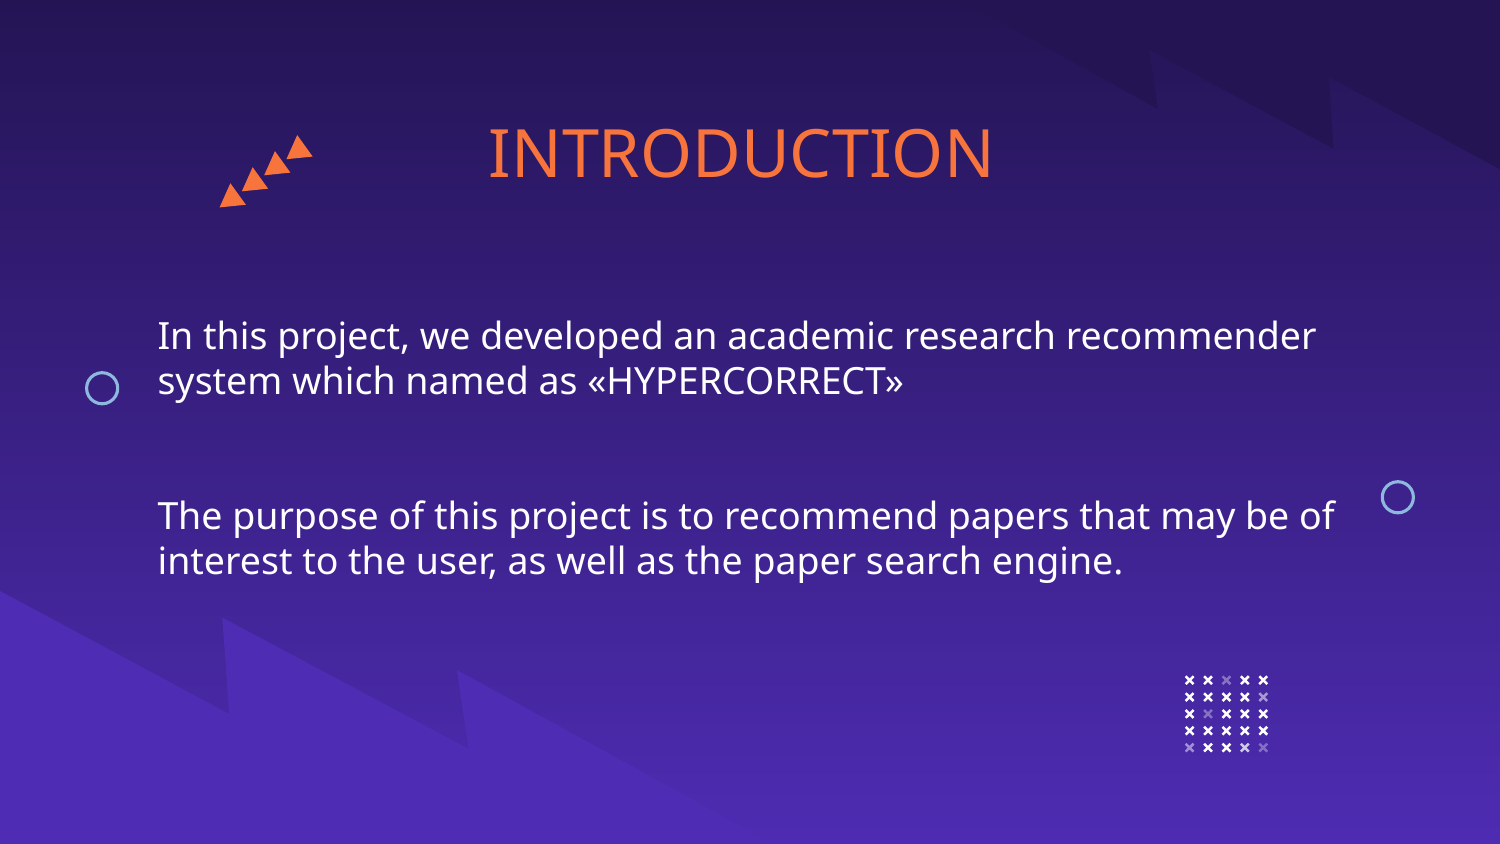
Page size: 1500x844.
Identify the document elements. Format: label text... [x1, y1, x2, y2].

text_box INTRODUCTION [473, 103, 1080, 161]
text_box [86, 163, 1414, 756]
